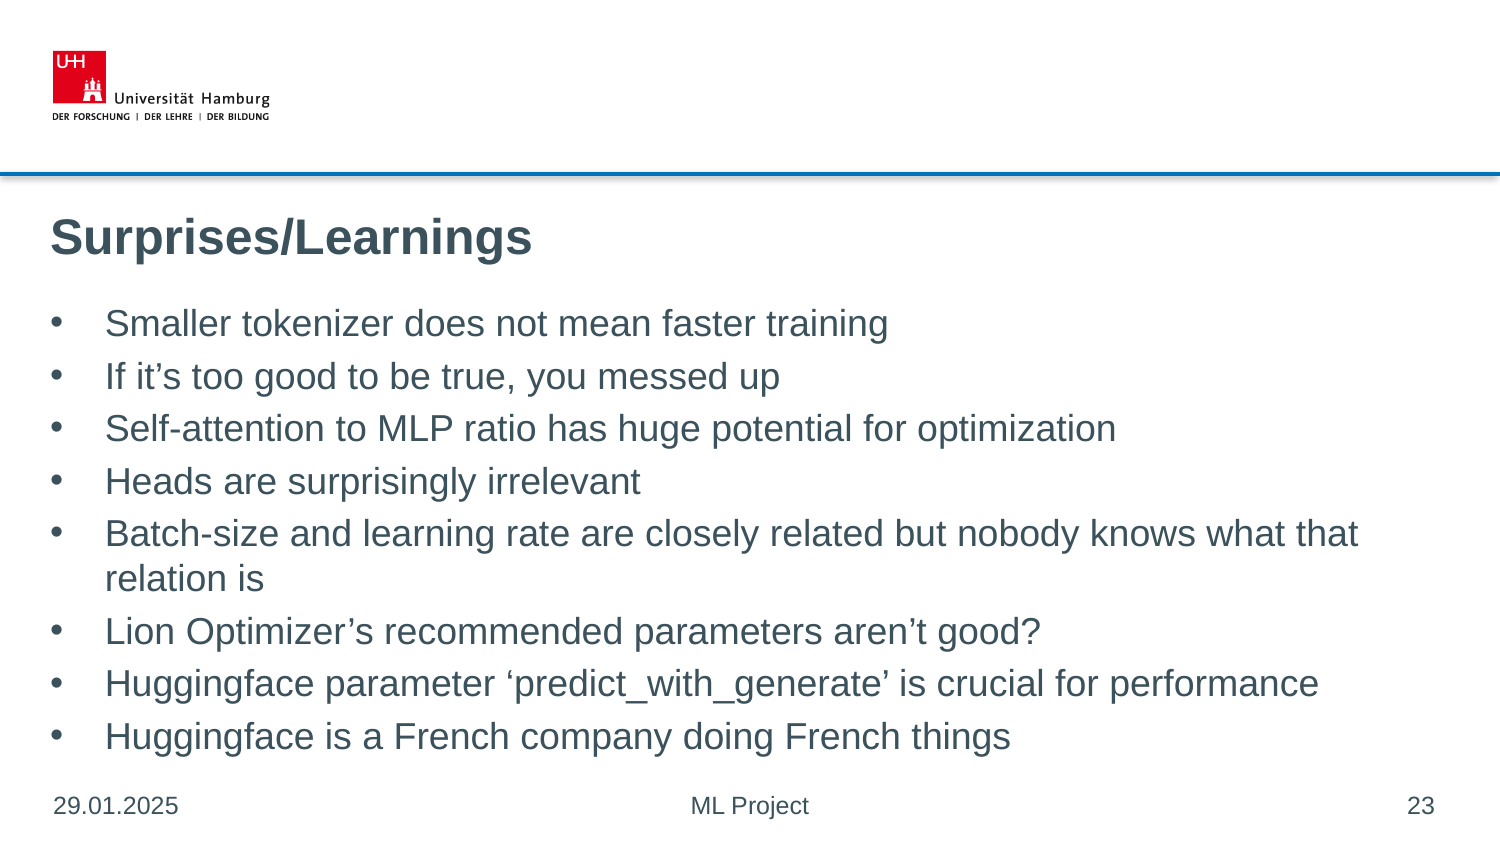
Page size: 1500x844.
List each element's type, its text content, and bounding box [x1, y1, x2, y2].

picture [0, 0, 322, 147]
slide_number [53, 782, 404, 827]
title Surprises/Learnings [35, 197, 1436, 281]
list Smaller tokenizer does not mean faster training If it’s too good to be true, you messed up Self-attention to MLP ratio has huge potential for optimization Heads are surprisingly irrelevant Batch-size and learning rate are closely related but nobody knows what that relation is Lion Optimizer’s recommended parameters aren’t good? Huggingface parameter ‘predict_with_generate’ is crucial for performance Huggingface is a French company doing French things [35, 291, 1436, 765]
footer ML Project [478, 782, 1022, 828]
slide_number 23 [1085, 782, 1436, 827]
